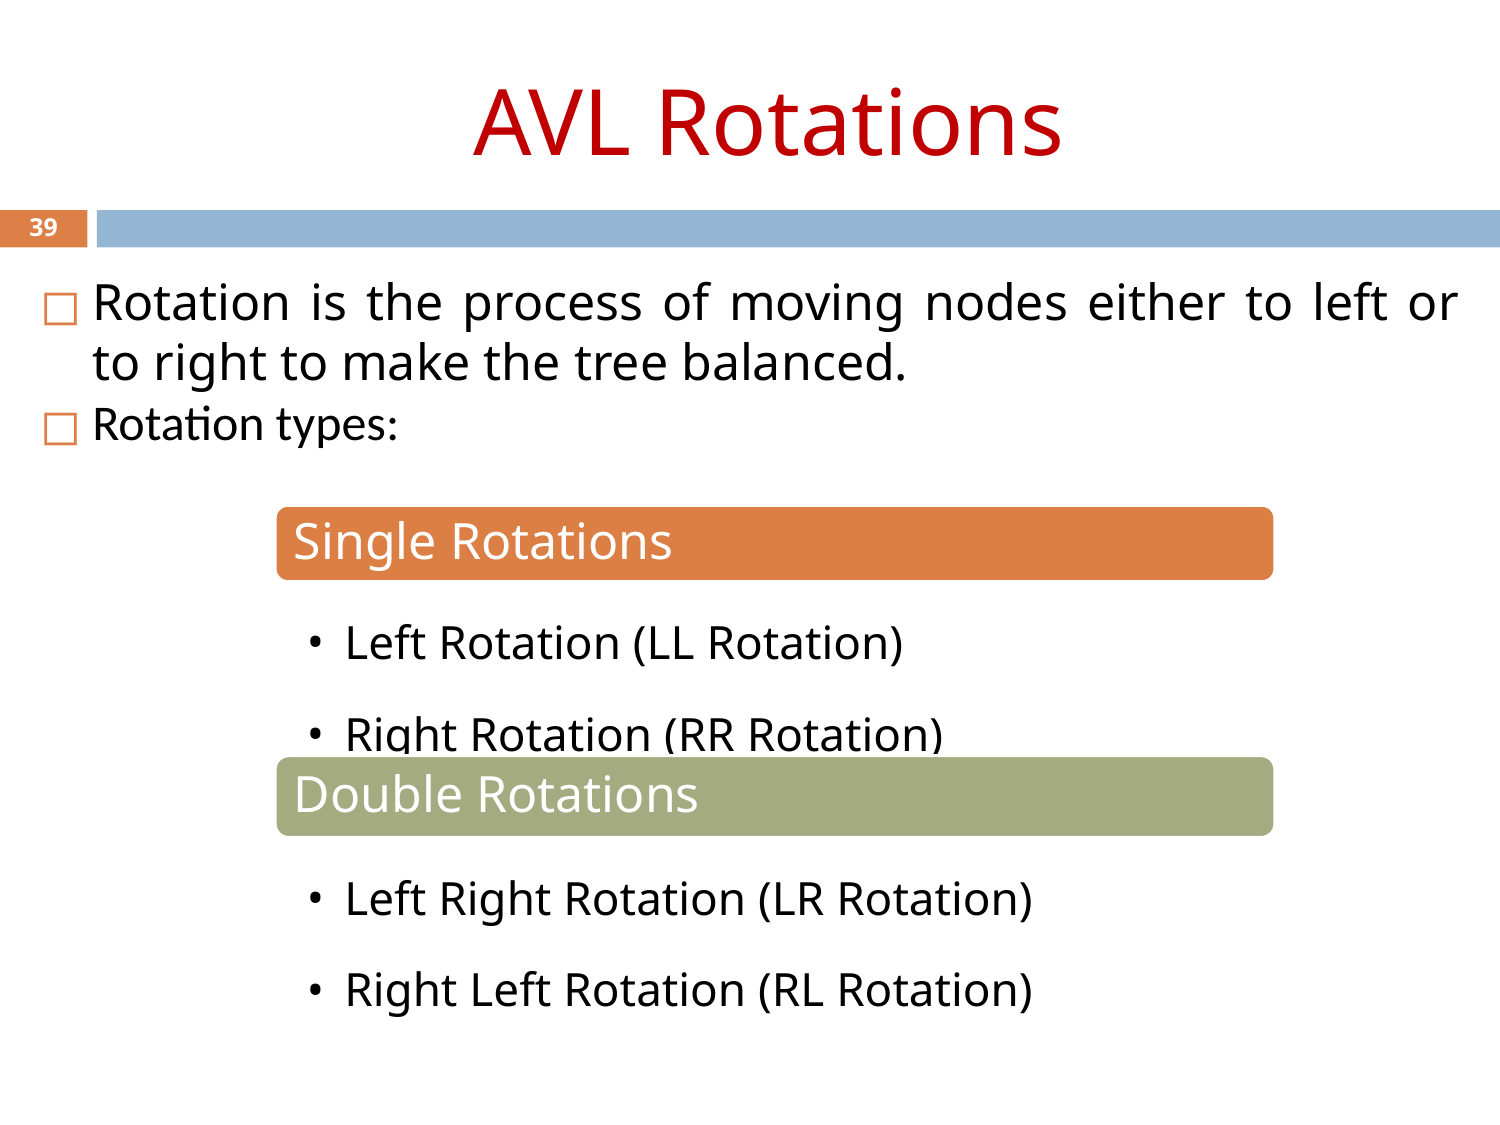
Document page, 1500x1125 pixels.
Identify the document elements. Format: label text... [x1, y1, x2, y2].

title AVL Rotations [100, 37, 1438, 200]
slide_number 39 [0, 208, 88, 249]
list Rotation is the process of moving nodes either to left or to right to make the tree balanced. Rotation types: [24, 262, 1475, 588]
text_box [274, 505, 1276, 1012]
